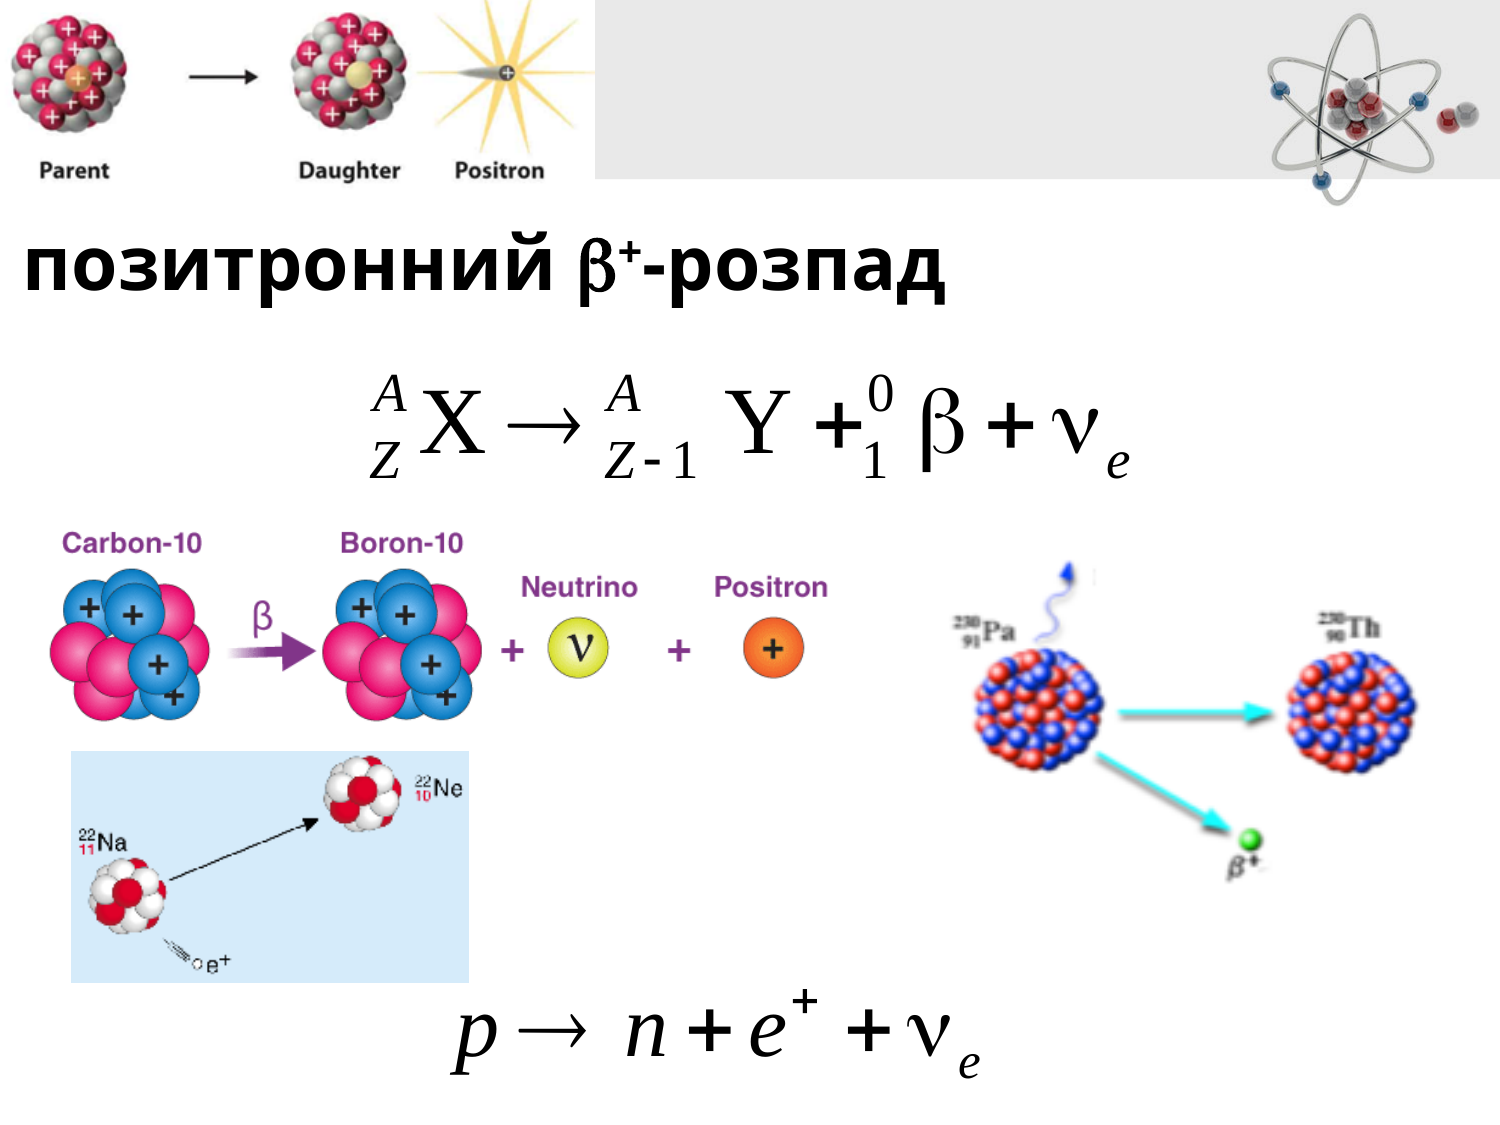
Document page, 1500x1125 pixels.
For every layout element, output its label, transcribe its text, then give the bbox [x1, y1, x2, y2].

text_box позитронний +-розпад [7, 208, 962, 313]
picture [0, 0, 1500, 1125]
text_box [440, 970, 985, 1086]
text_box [364, 361, 1136, 486]
